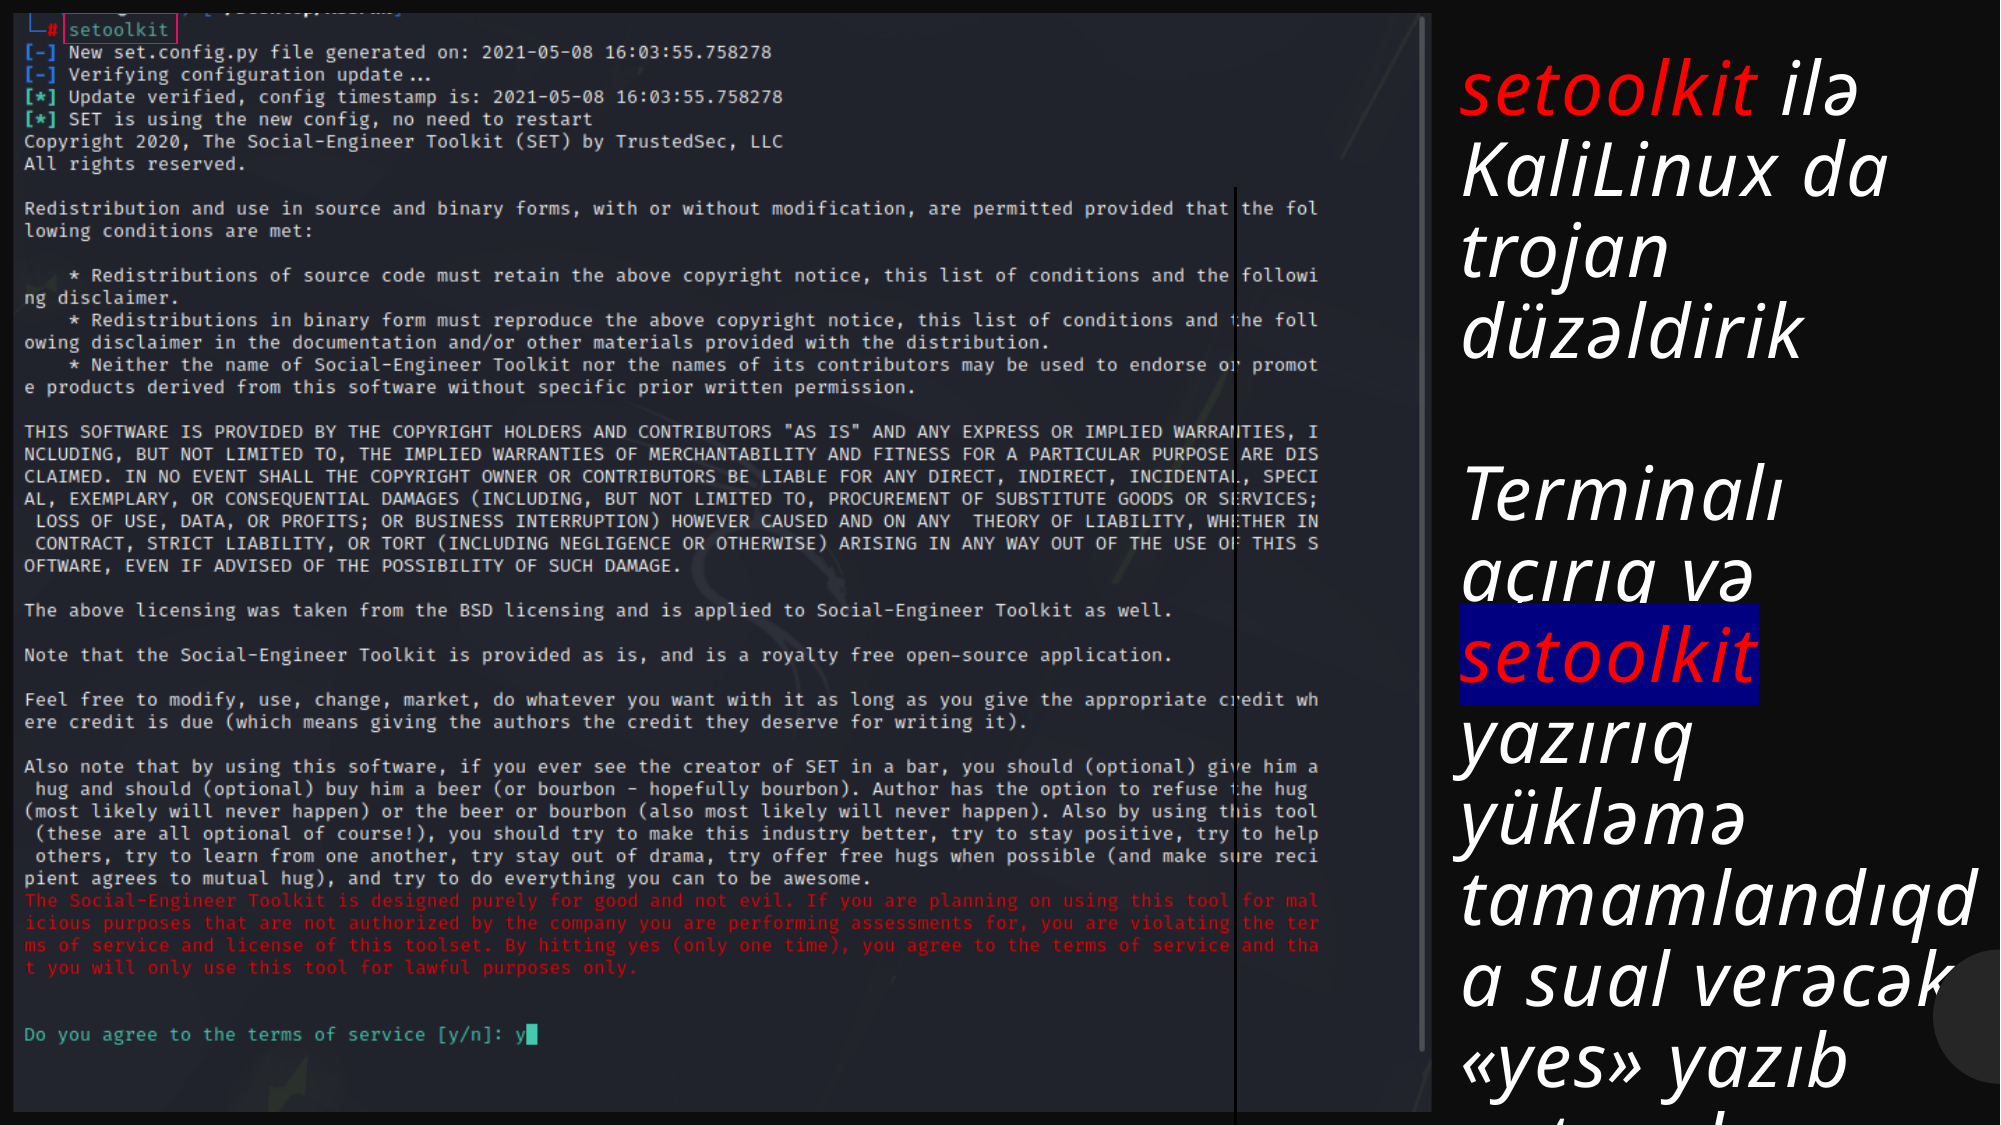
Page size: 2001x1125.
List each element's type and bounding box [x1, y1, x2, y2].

picture [13, 13, 1432, 1112]
text_box [0, 0, 2000, 1125]
text_box [1933, 949, 2000, 1084]
